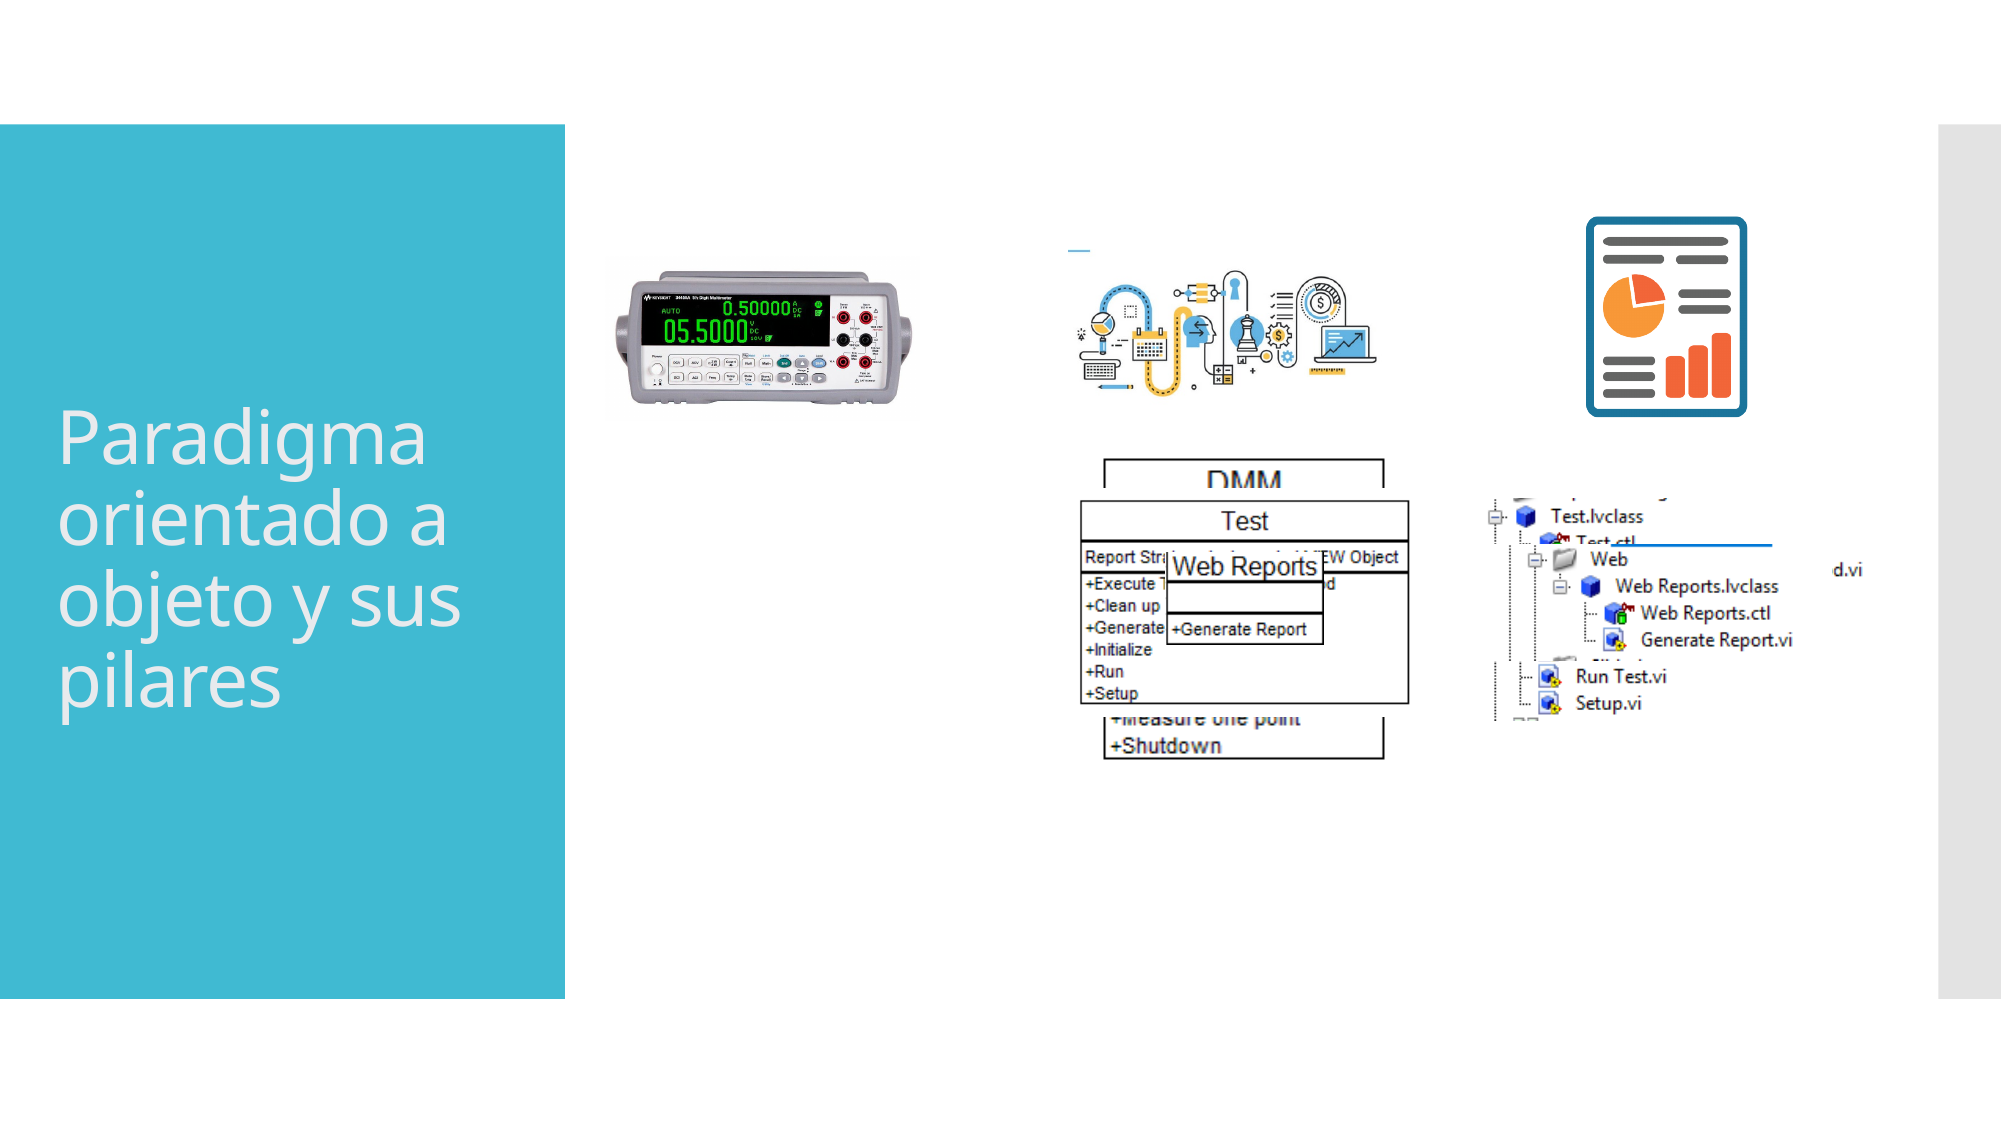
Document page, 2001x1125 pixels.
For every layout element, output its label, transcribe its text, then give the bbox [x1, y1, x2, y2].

picture [1563, 211, 1772, 420]
picture [1067, 249, 1387, 429]
picture [1465, 498, 1906, 721]
picture [605, 256, 920, 421]
picture [1067, 443, 1422, 777]
title Paradigma orientado a objeto y sus pilares [41, 184, 525, 940]
